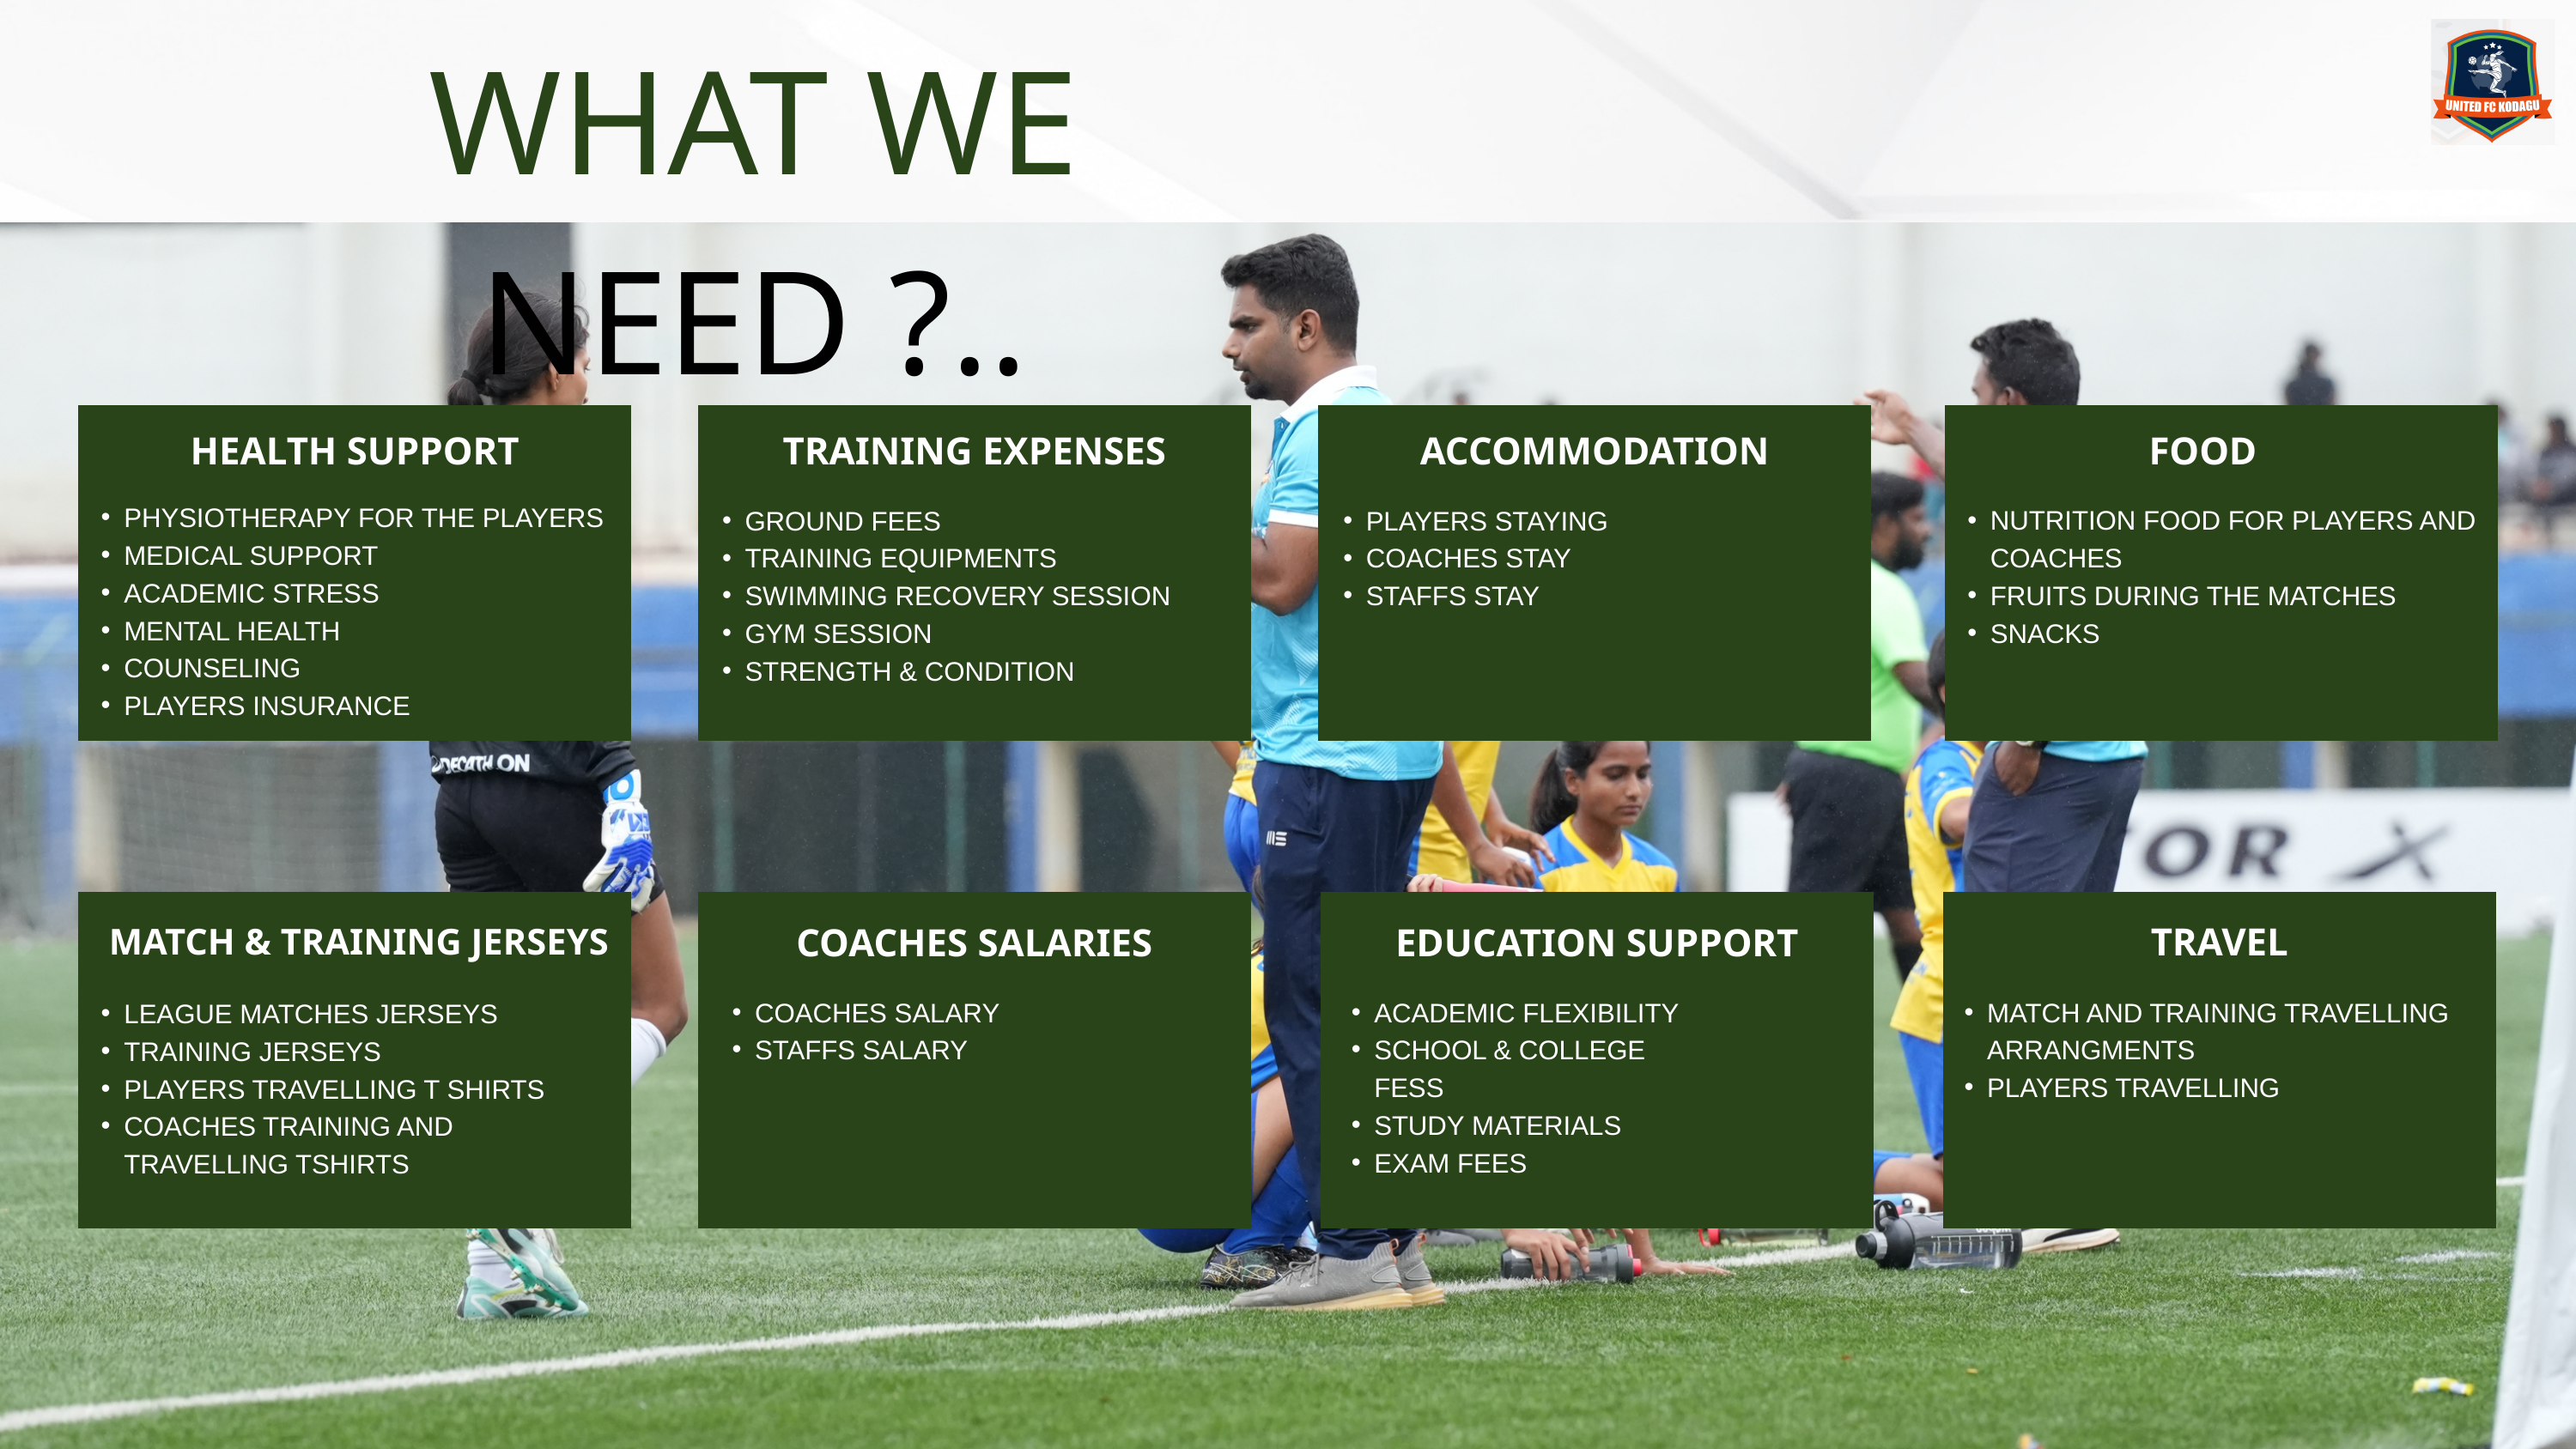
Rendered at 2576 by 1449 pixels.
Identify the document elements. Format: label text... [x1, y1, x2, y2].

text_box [77, 404, 632, 742]
text_box WHAT WE NEED ?.. [234, 3, 1274, 404]
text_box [1944, 404, 2499, 742]
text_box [697, 892, 1252, 1228]
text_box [1317, 404, 1872, 742]
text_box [1942, 892, 2497, 1228]
text_box [0, 222, 2576, 1449]
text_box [697, 404, 1252, 742]
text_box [1320, 892, 1874, 1228]
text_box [77, 892, 632, 1228]
text_box [2431, 19, 2555, 145]
text_box [0, 0, 2576, 222]
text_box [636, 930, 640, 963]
